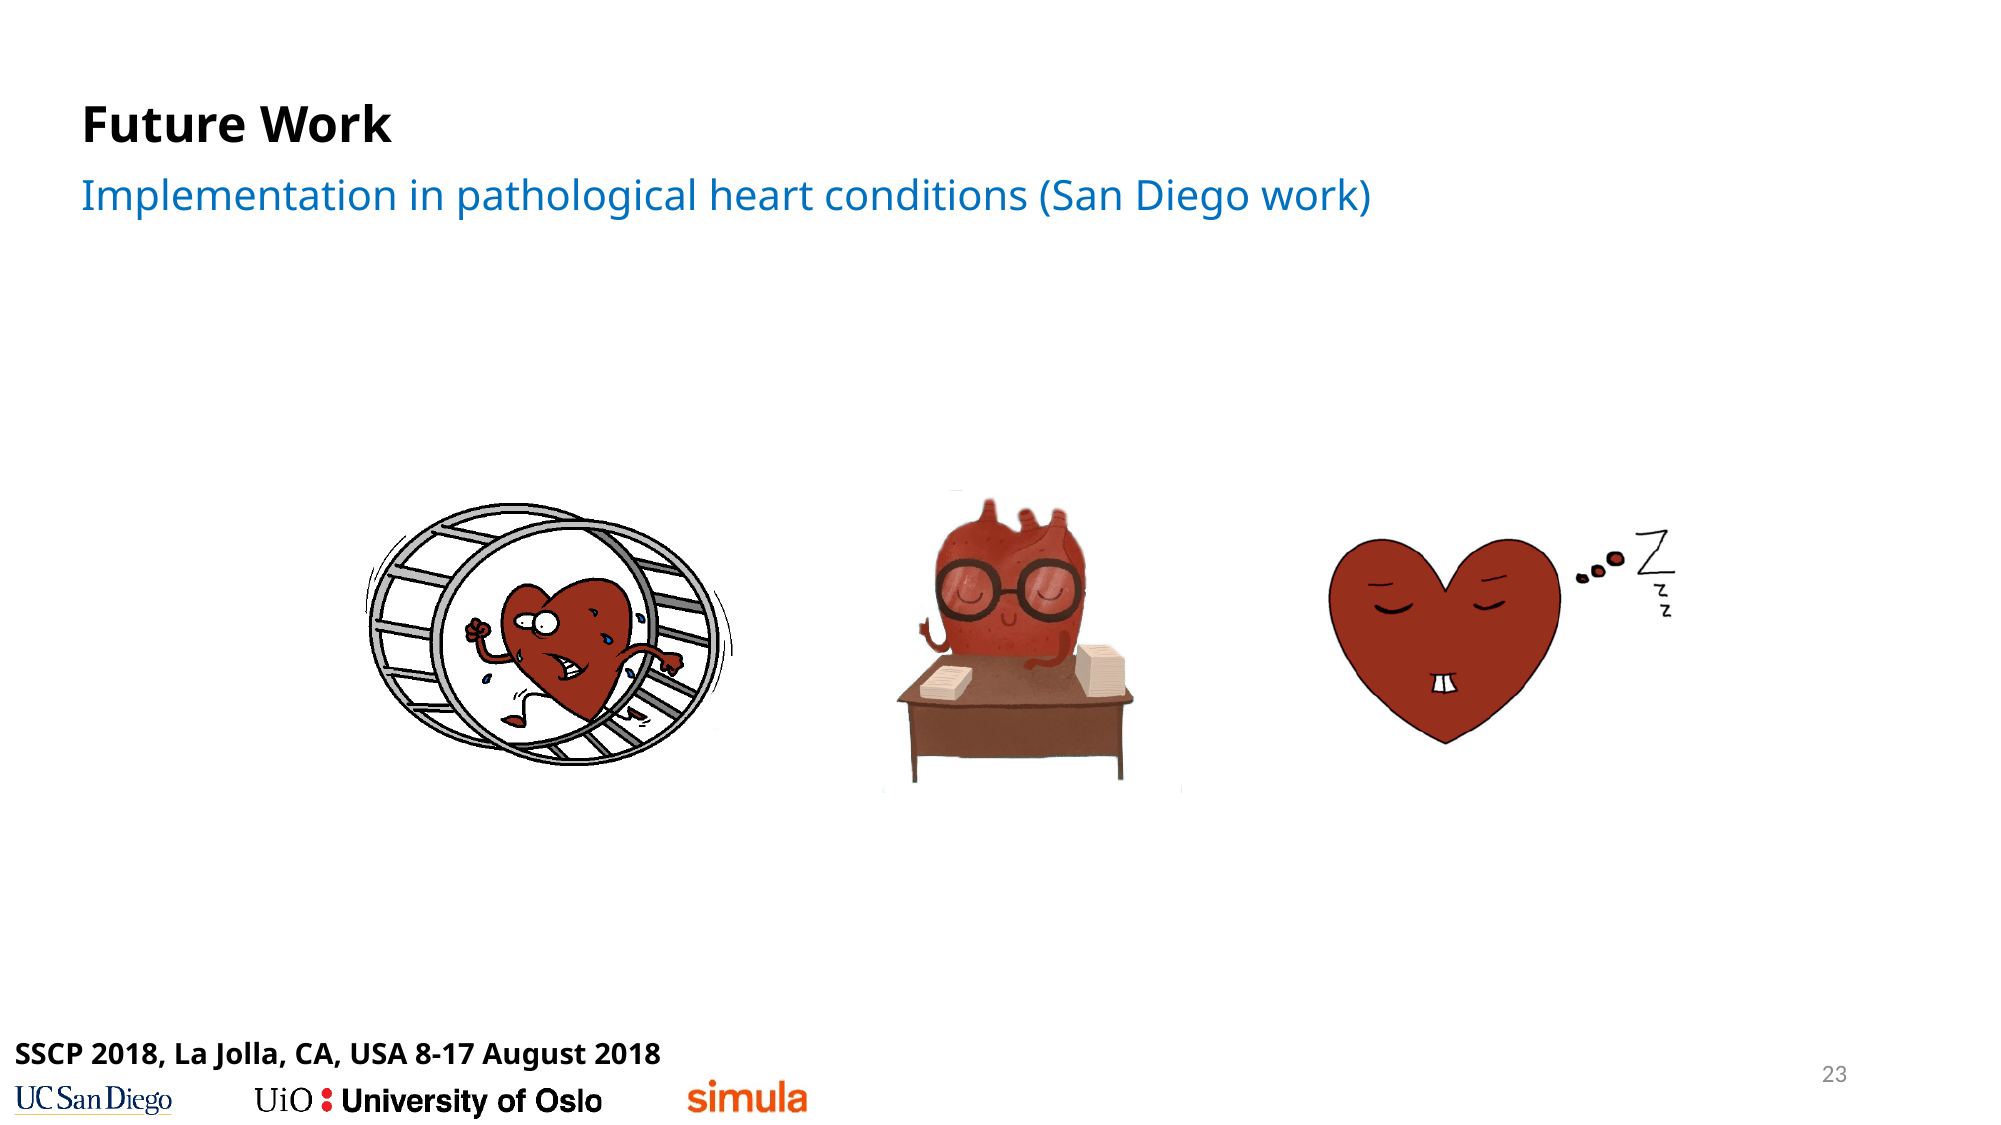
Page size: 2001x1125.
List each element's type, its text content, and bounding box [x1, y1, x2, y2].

picture [0, 1078, 184, 1120]
picture [363, 499, 736, 804]
text_box SSCP 2018, La Jolla, CA, USA 8-17 August 2018 [0, 1027, 2000, 1124]
picture [249, 1083, 602, 1120]
picture [854, 490, 1182, 793]
subtitle Future Work Implementation in pathological heart conditions (San Diego work) [66, 92, 1955, 986]
picture [685, 1078, 808, 1113]
picture [1313, 516, 1693, 749]
slide_number 23 [1412, 1042, 1863, 1103]
